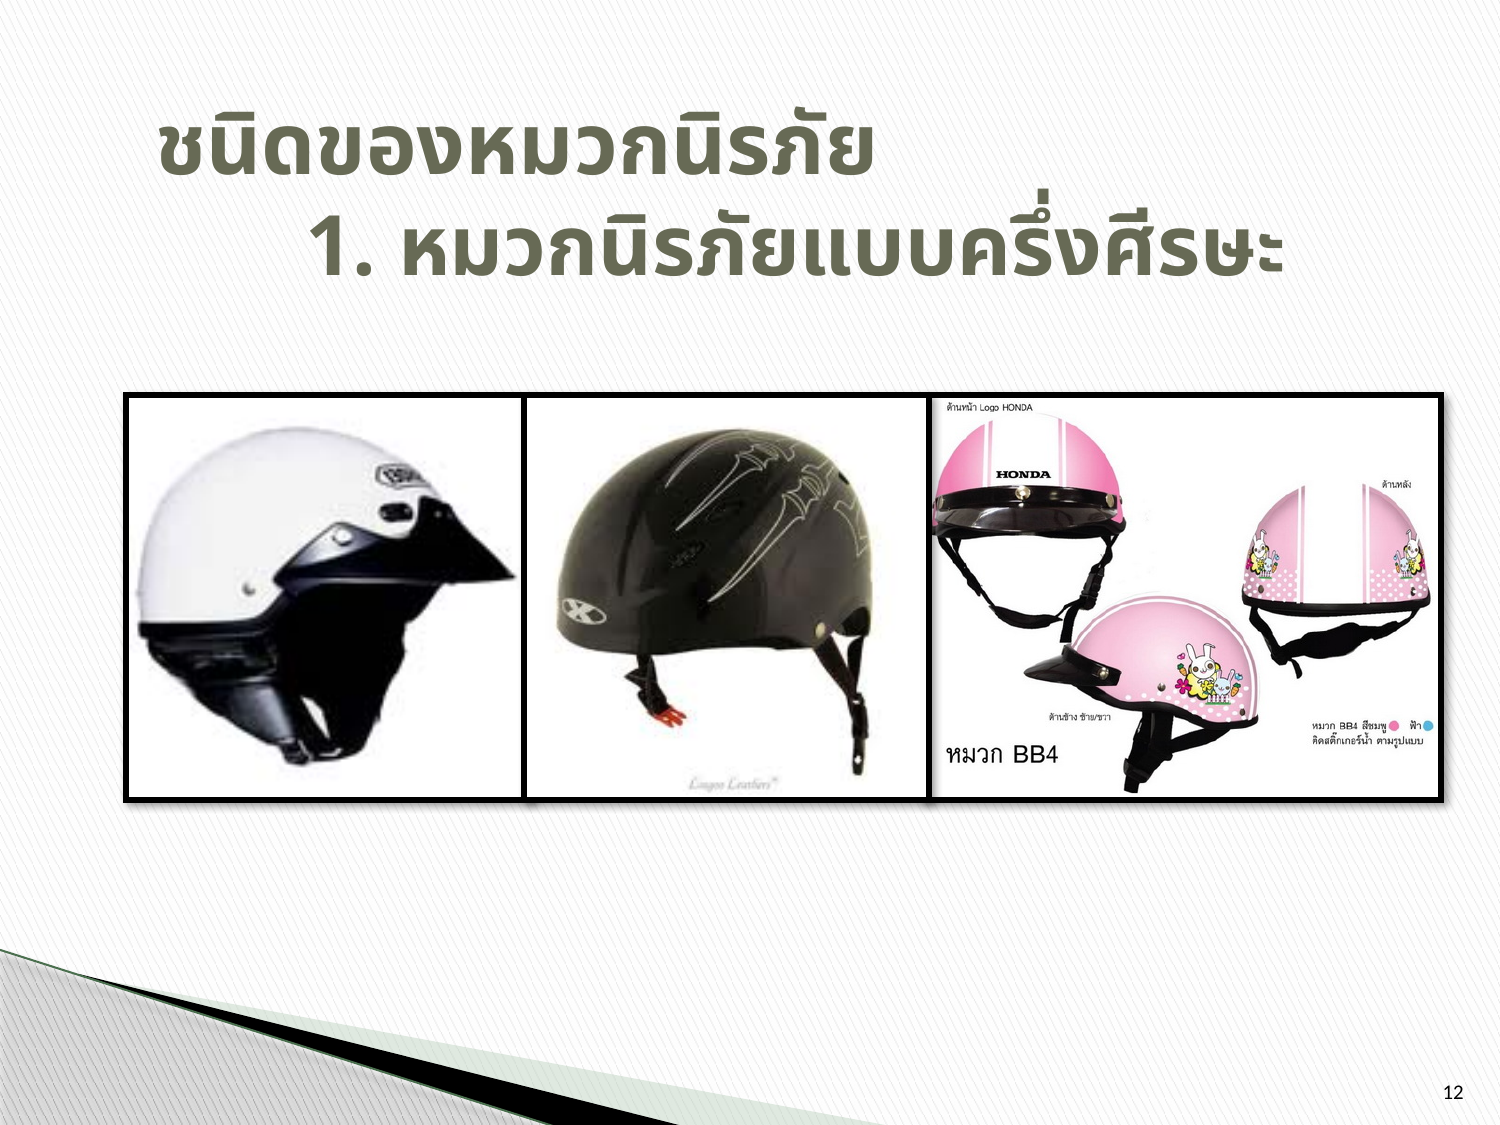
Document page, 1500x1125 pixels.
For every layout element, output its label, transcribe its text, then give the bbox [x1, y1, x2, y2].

slide_number 12 [1418, 1051, 1479, 1112]
picture [128, 398, 1438, 798]
text_box ชนิดของหมวกนิรภัย 1. หมวกนิรภัยแบบครึ่งศีรษะ [140, 81, 1348, 300]
